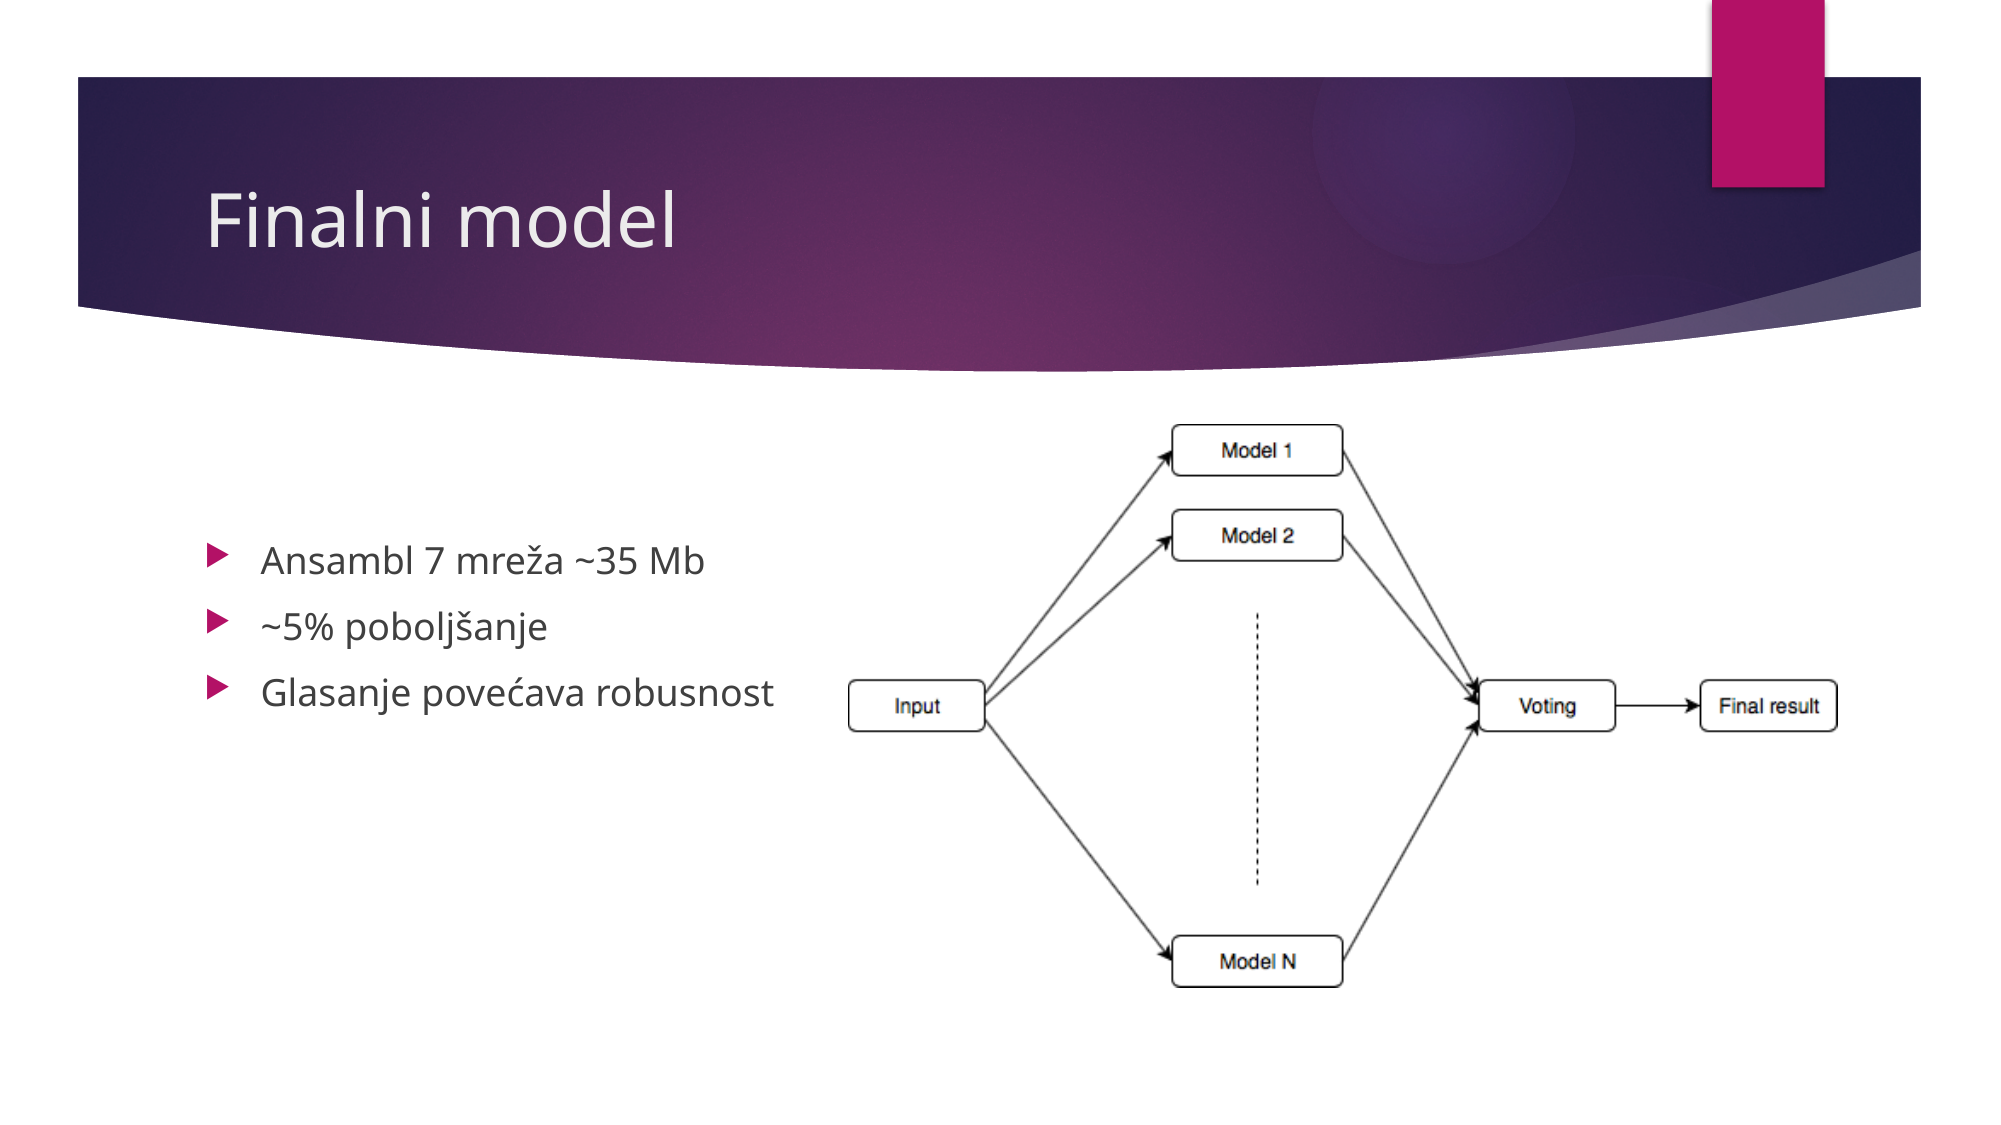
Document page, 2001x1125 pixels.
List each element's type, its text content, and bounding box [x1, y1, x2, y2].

title Finalni model [189, 159, 1627, 276]
list Ansambl 7 mreža ~35 Mb ~5% poboljšanje Glasanje povećava robusnost [189, 529, 842, 988]
picture [848, 423, 1838, 988]
